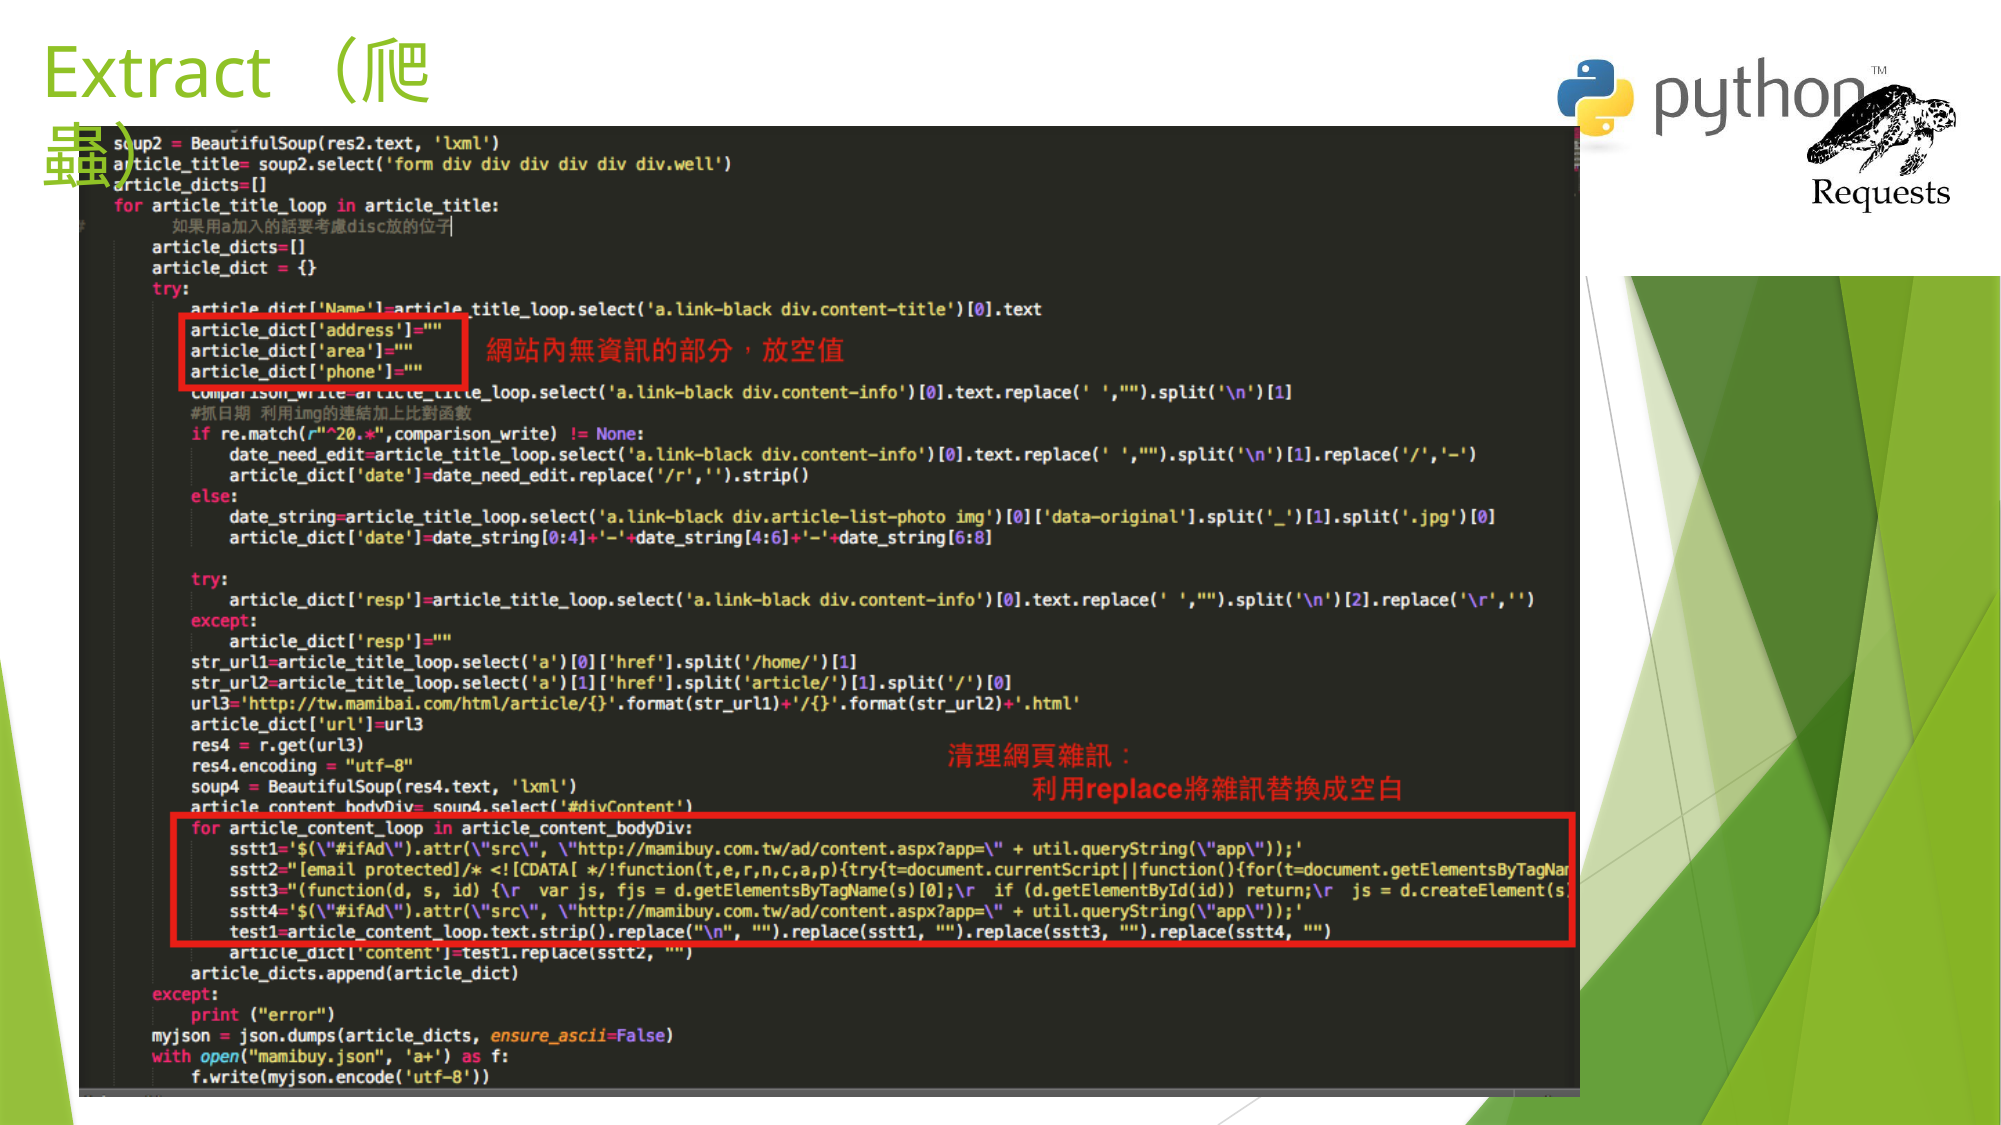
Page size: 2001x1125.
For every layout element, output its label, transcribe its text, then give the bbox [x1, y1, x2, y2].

picture [79, 126, 1581, 1097]
title Extract（爬蟲） [26, 18, 580, 206]
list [1498, 0, 2000, 277]
